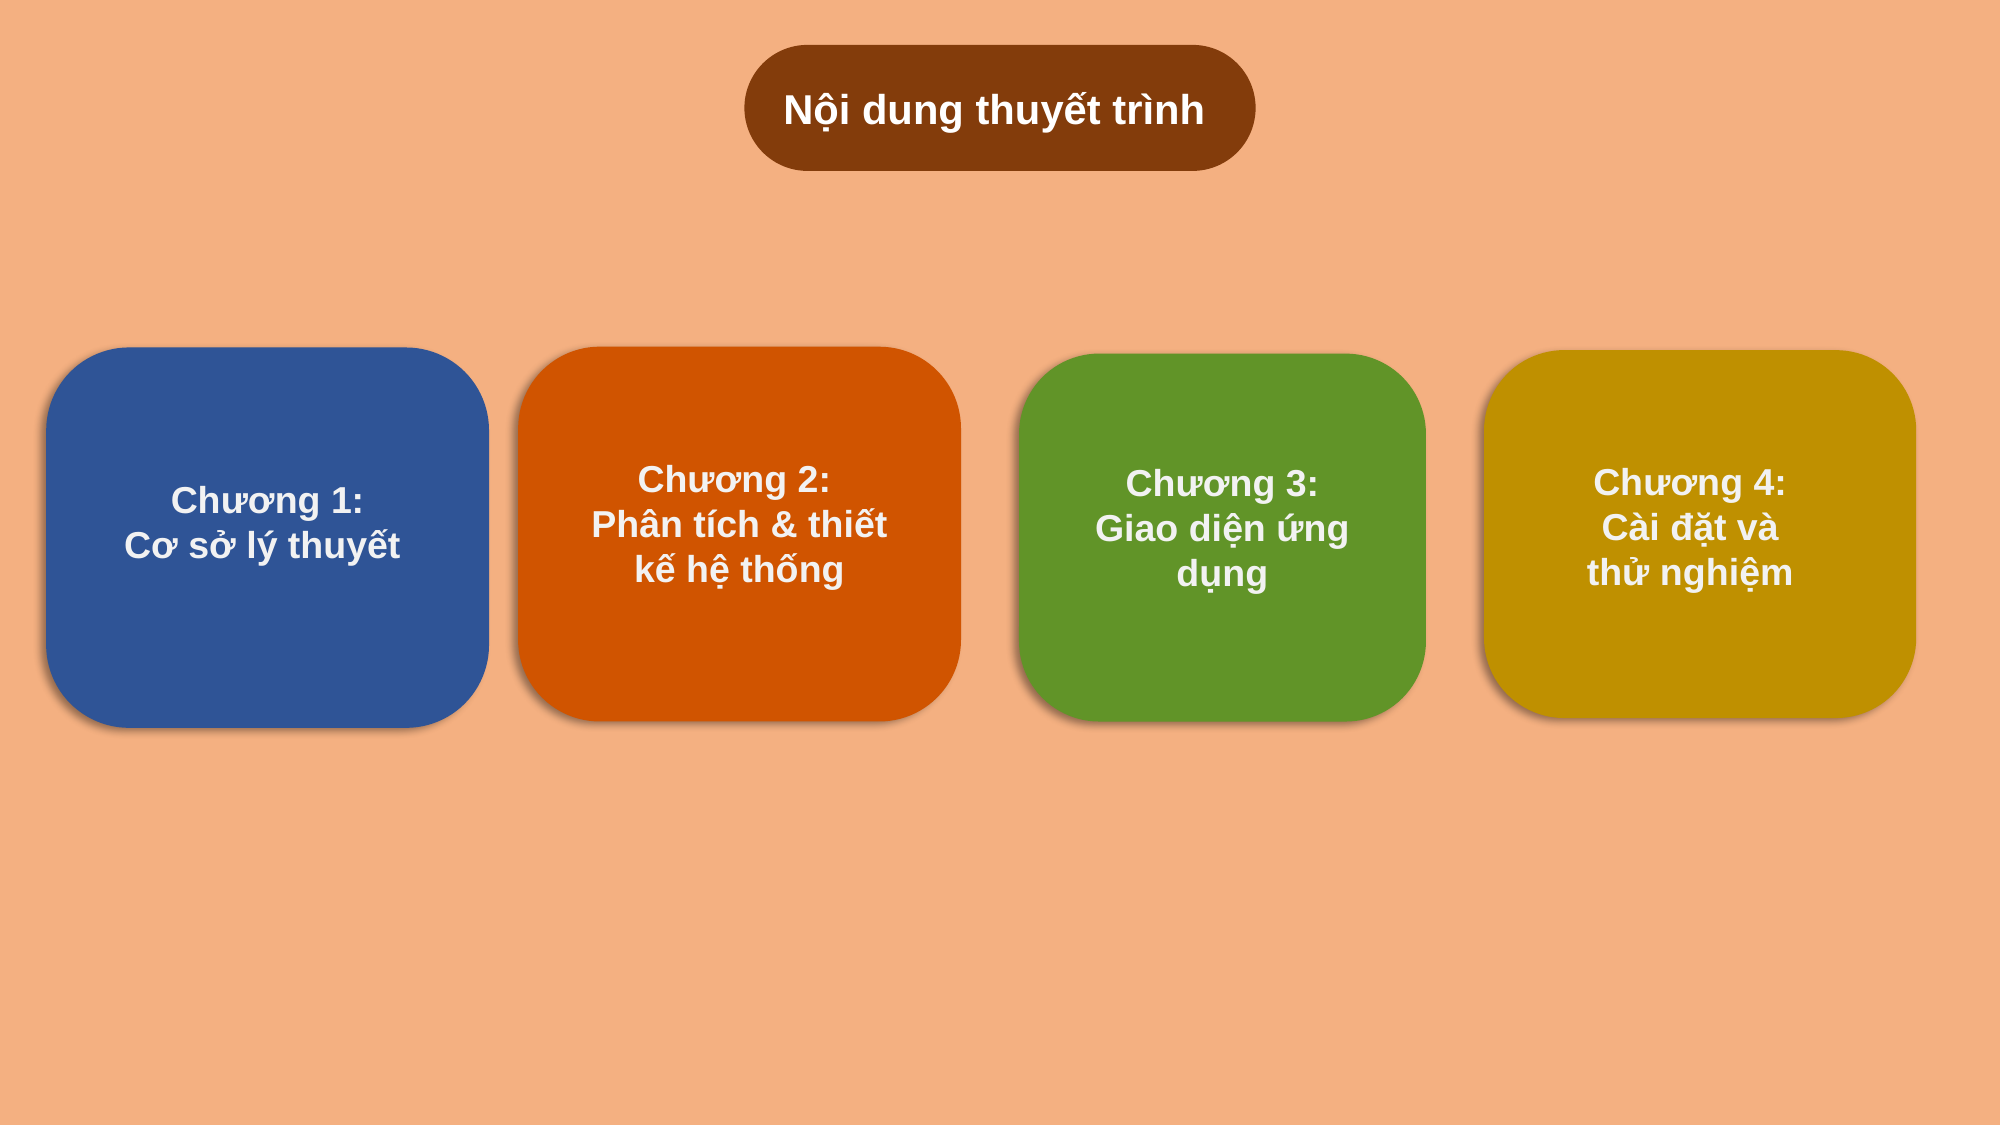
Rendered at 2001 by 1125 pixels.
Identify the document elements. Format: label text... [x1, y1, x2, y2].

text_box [1018, 353, 1427, 722]
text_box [45, 347, 490, 729]
text_box Nội dung thuyết trình [744, 44, 1256, 171]
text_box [517, 346, 962, 722]
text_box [1483, 349, 1917, 719]
